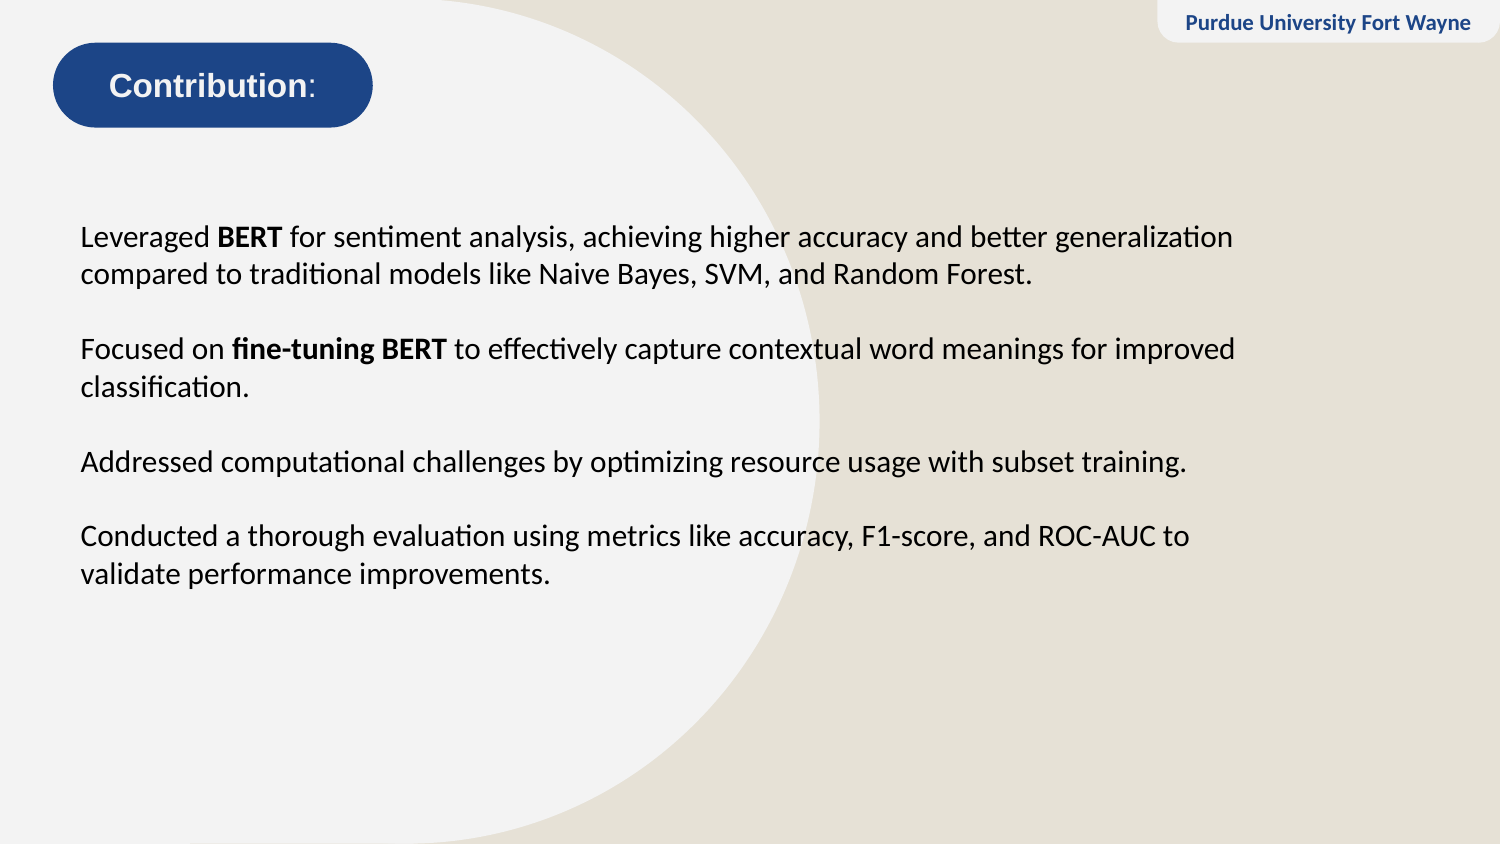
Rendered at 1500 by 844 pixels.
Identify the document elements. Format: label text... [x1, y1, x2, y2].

subtitle Purdue University Fort Wayne [1157, 0, 1500, 43]
list Leveraged BERT for sentiment analysis, achieving higher accuracy and better generalization compared to traditional models like Naive Bayes, SVM, and Random Forest. Focused on fine-tuning BERT to effectively capture contextual word meanings for improved classification. Addressed computational challenges by optimizing resource usage with subset training. Conducted a thorough evaluation using metrics like accuracy, F1-score, and ROC-AUC to validate performance improvements. [824, 201, 1299, 752]
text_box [0, 0, 820, 844]
